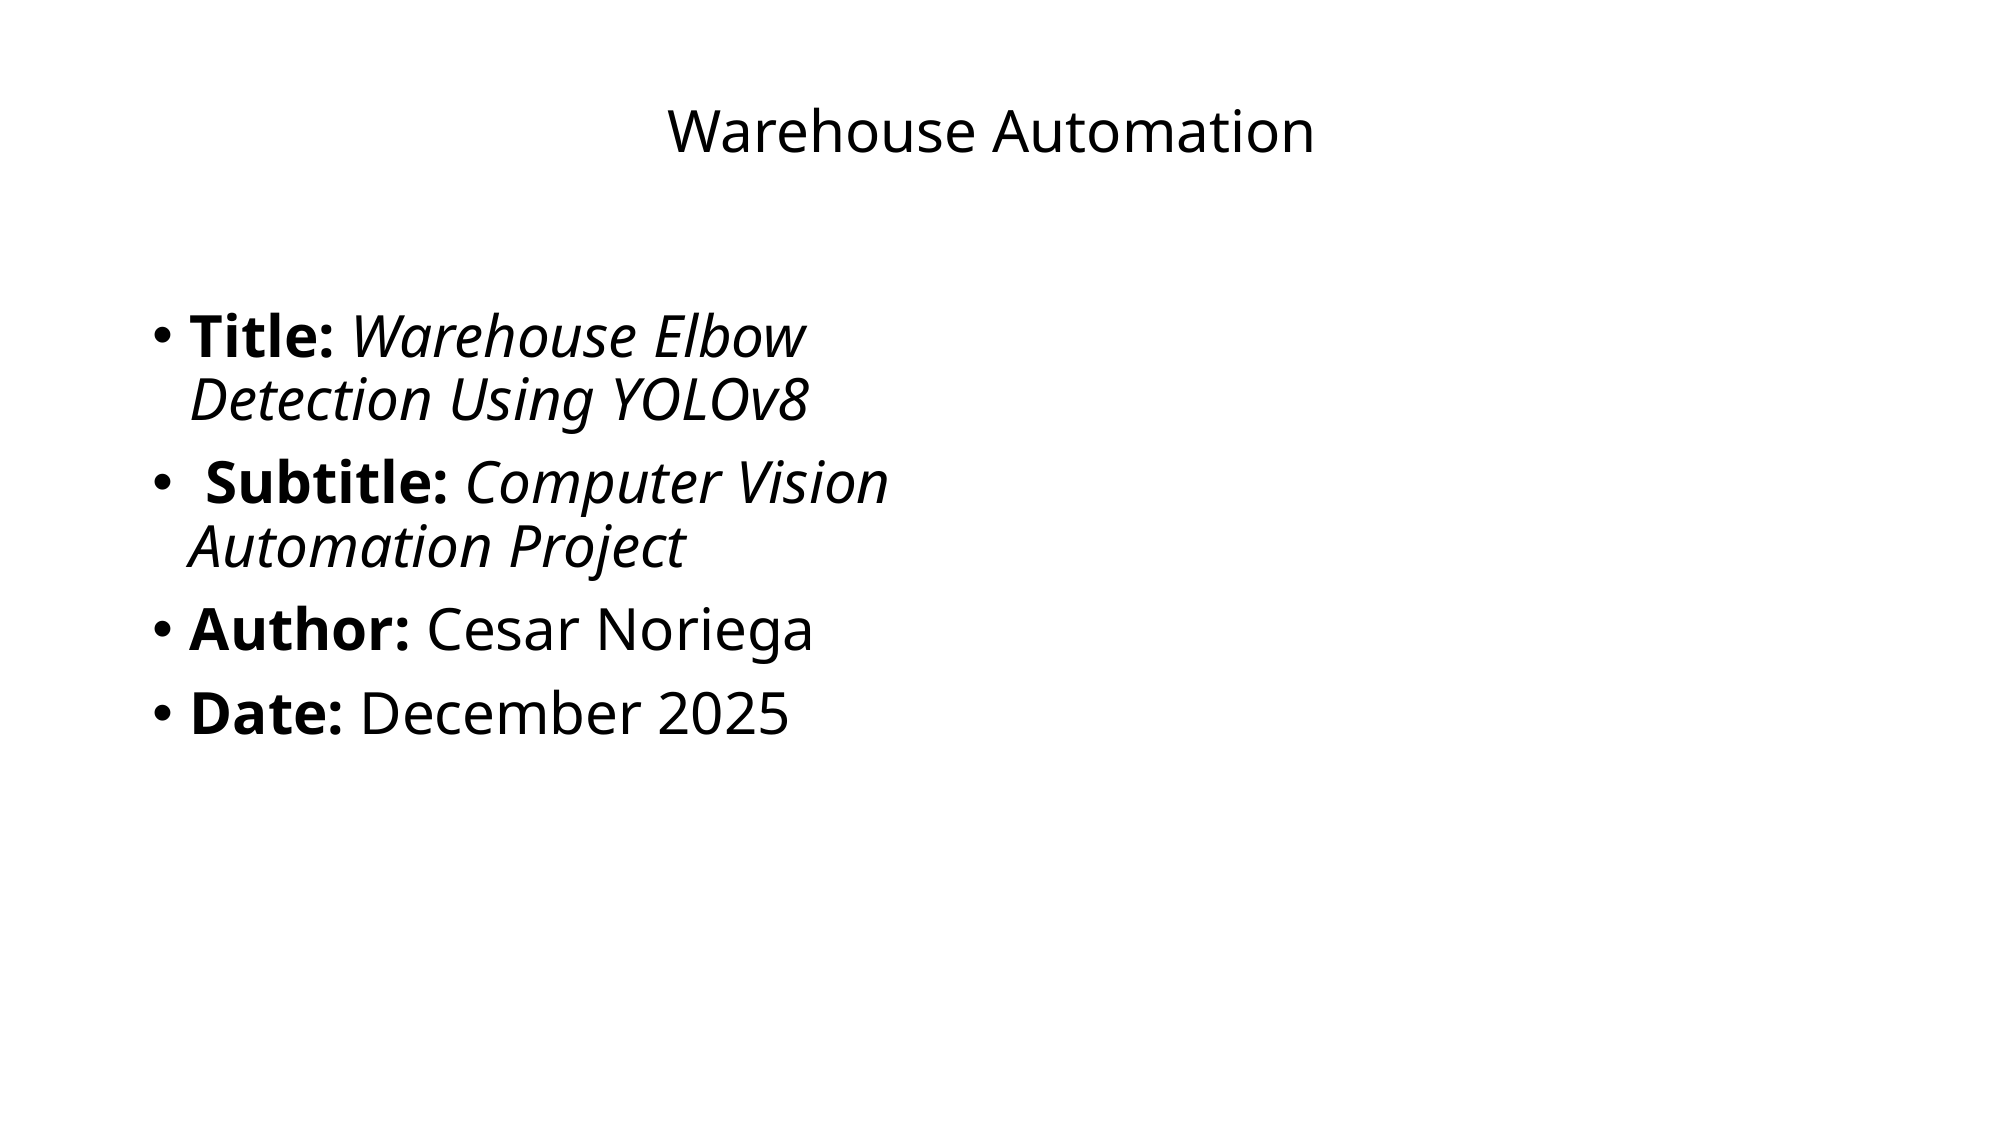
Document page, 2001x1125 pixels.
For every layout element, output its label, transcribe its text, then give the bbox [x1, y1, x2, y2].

list Title: Warehouse Elbow Detection Using YOLOv8 Subtitle: Computer Vision Automation Project Author: Cesar Noriega Date: December 2025 [137, 299, 988, 1014]
title Warehouse Automation [137, 59, 1863, 278]
